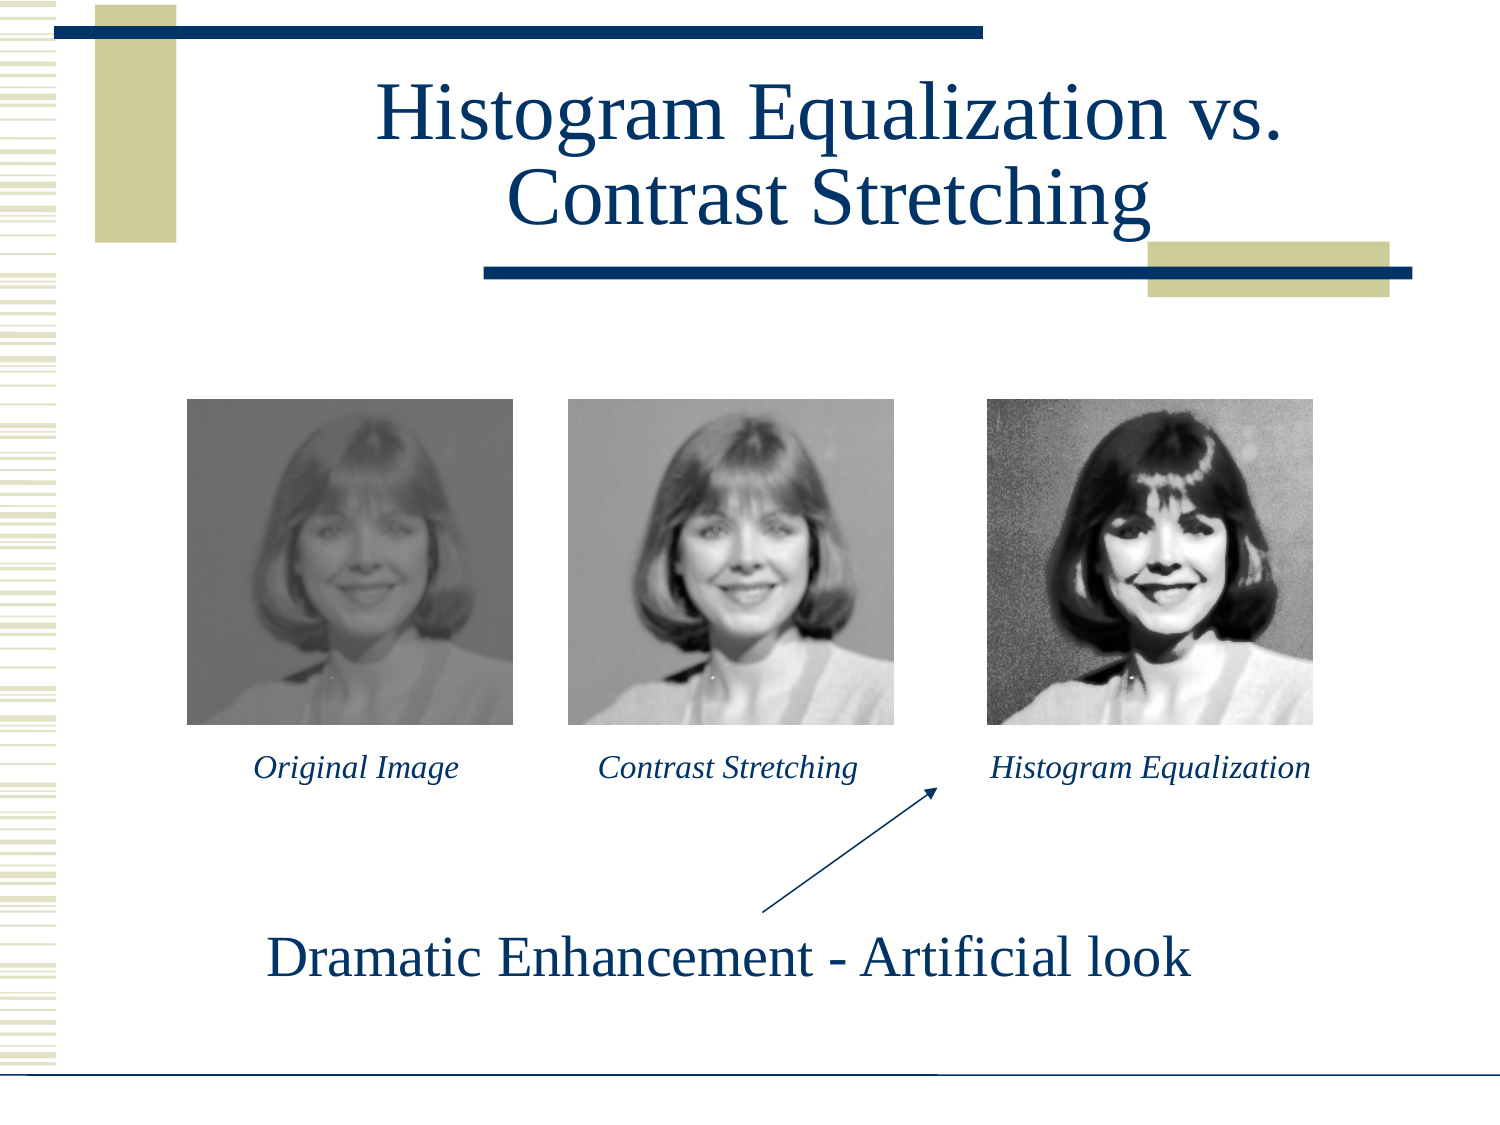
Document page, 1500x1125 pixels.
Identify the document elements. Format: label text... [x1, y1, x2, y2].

text_box [762, 787, 938, 913]
picture [987, 399, 1313, 726]
text_box Original Image [238, 737, 475, 793]
title Histogram Equalization vs. Contrast Stretching [224, 62, 1436, 251]
picture [568, 399, 894, 726]
picture [187, 399, 513, 726]
text_box Histogram Equalization [975, 737, 1327, 793]
text_box Dramatic Enhancement - Artificial look [251, 910, 1207, 996]
text_box Contrast Stretching [582, 737, 874, 793]
